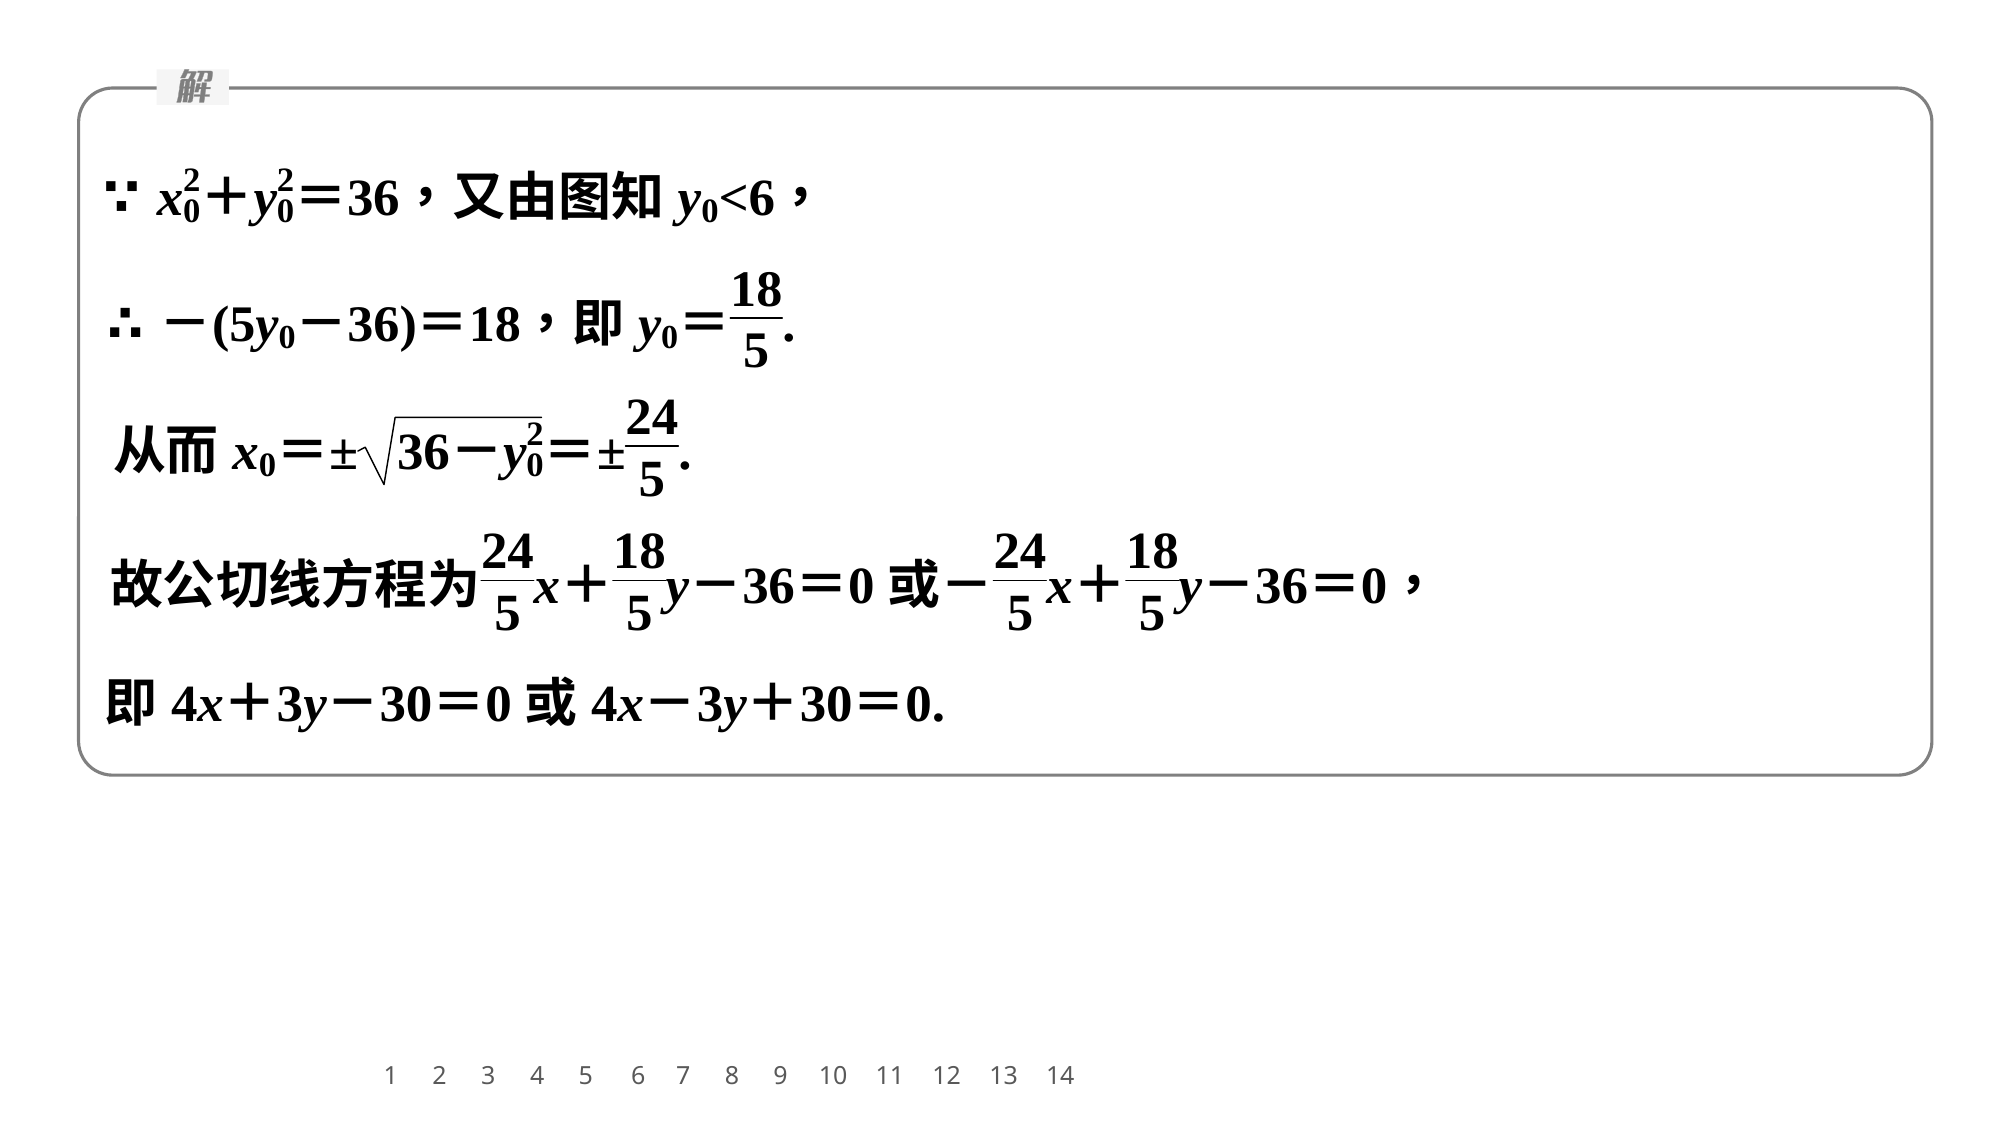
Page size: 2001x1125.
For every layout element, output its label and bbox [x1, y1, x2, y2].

text_box [103, 149, 1942, 244]
text_box [107, 257, 1917, 381]
text_box [78, 69, 1932, 776]
text_box [104, 656, 1943, 750]
text_box [113, 384, 1951, 510]
text_box [109, 518, 1948, 644]
